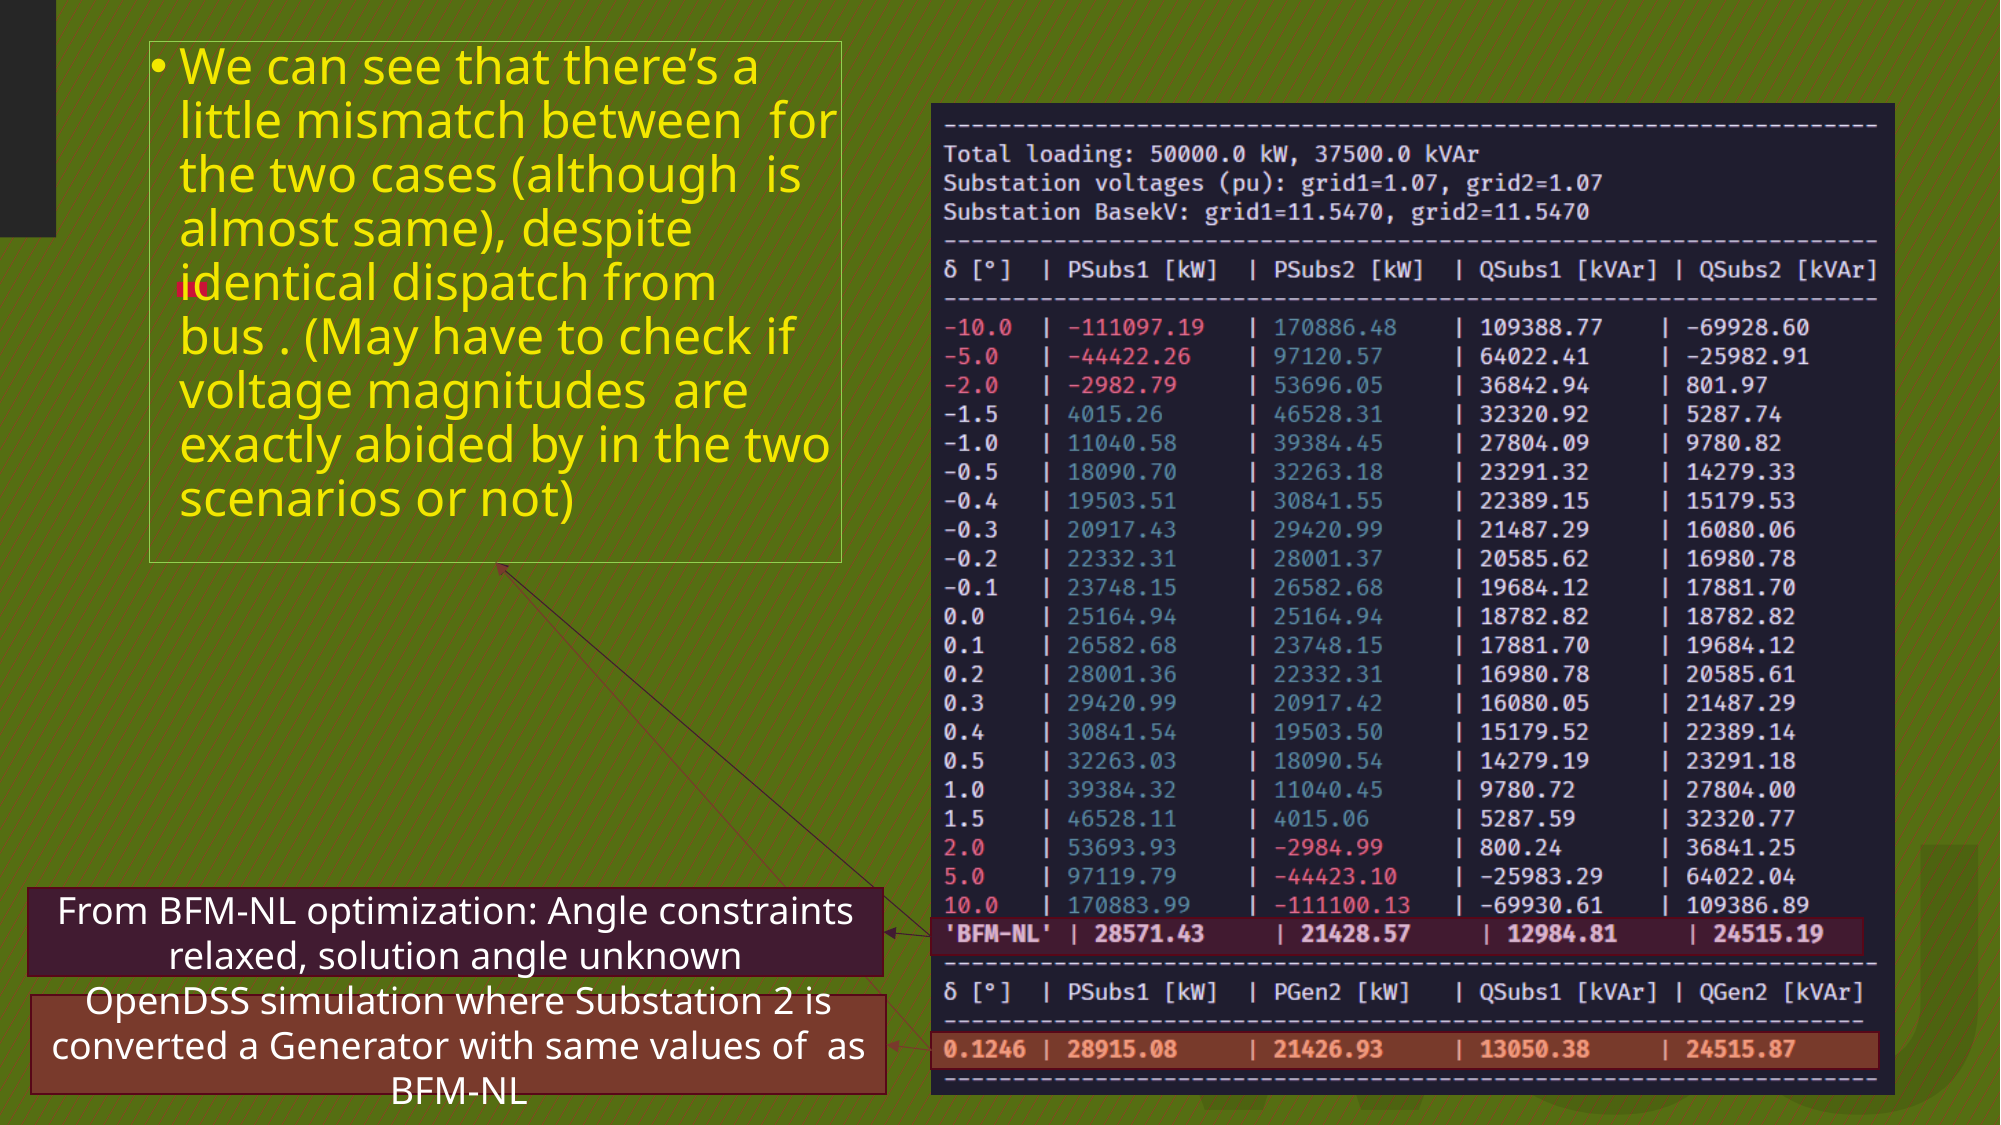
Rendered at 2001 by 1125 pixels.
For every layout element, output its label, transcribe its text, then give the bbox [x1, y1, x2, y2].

text_box From BFM-NL optimization: Angle constraints relaxed, solution angle unknown [27, 887, 495, 977]
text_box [886, 1044, 932, 1051]
picture [931, 103, 1979, 1115]
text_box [495, 562, 932, 1051]
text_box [883, 931, 932, 937]
